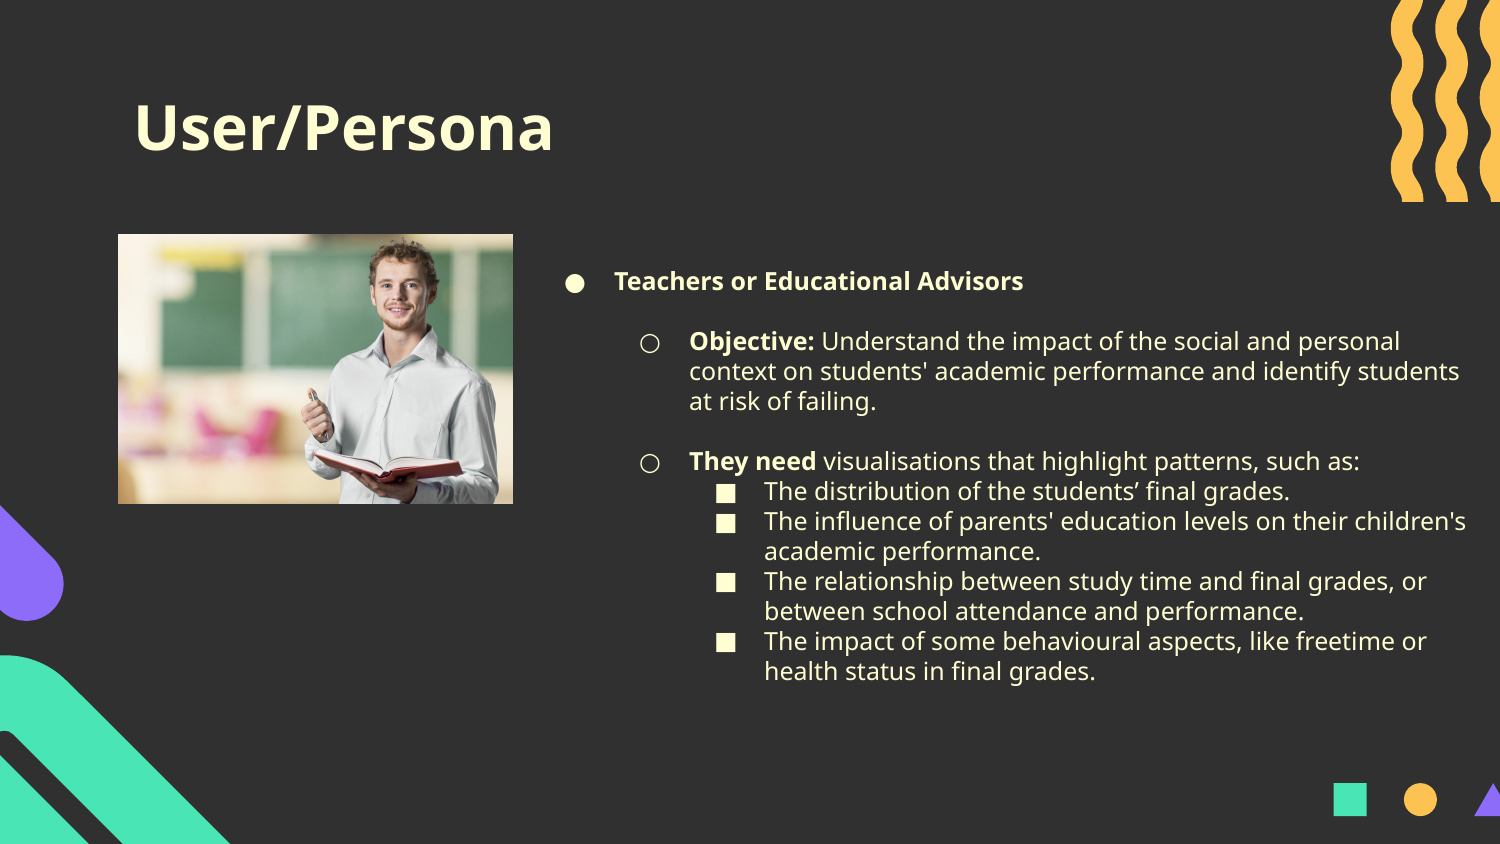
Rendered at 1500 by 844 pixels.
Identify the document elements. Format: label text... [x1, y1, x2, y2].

text_box Teachers or Educational Advisors Objective: Understand the impact of the social and personal context on students' academic performance and identify students at risk of failing. They need visualisations that highlight patterns, such as: The distribution of the students’ final grades. The influence of parents' education levels on their children's academic performance. The relationship between study time and final grades, or between school attendance and performance. The impact of some behavioural aspects, like freetime or health status in final grades. [524, 250, 1500, 790]
title User/Persona [118, 72, 1382, 167]
picture [117, 233, 514, 505]
